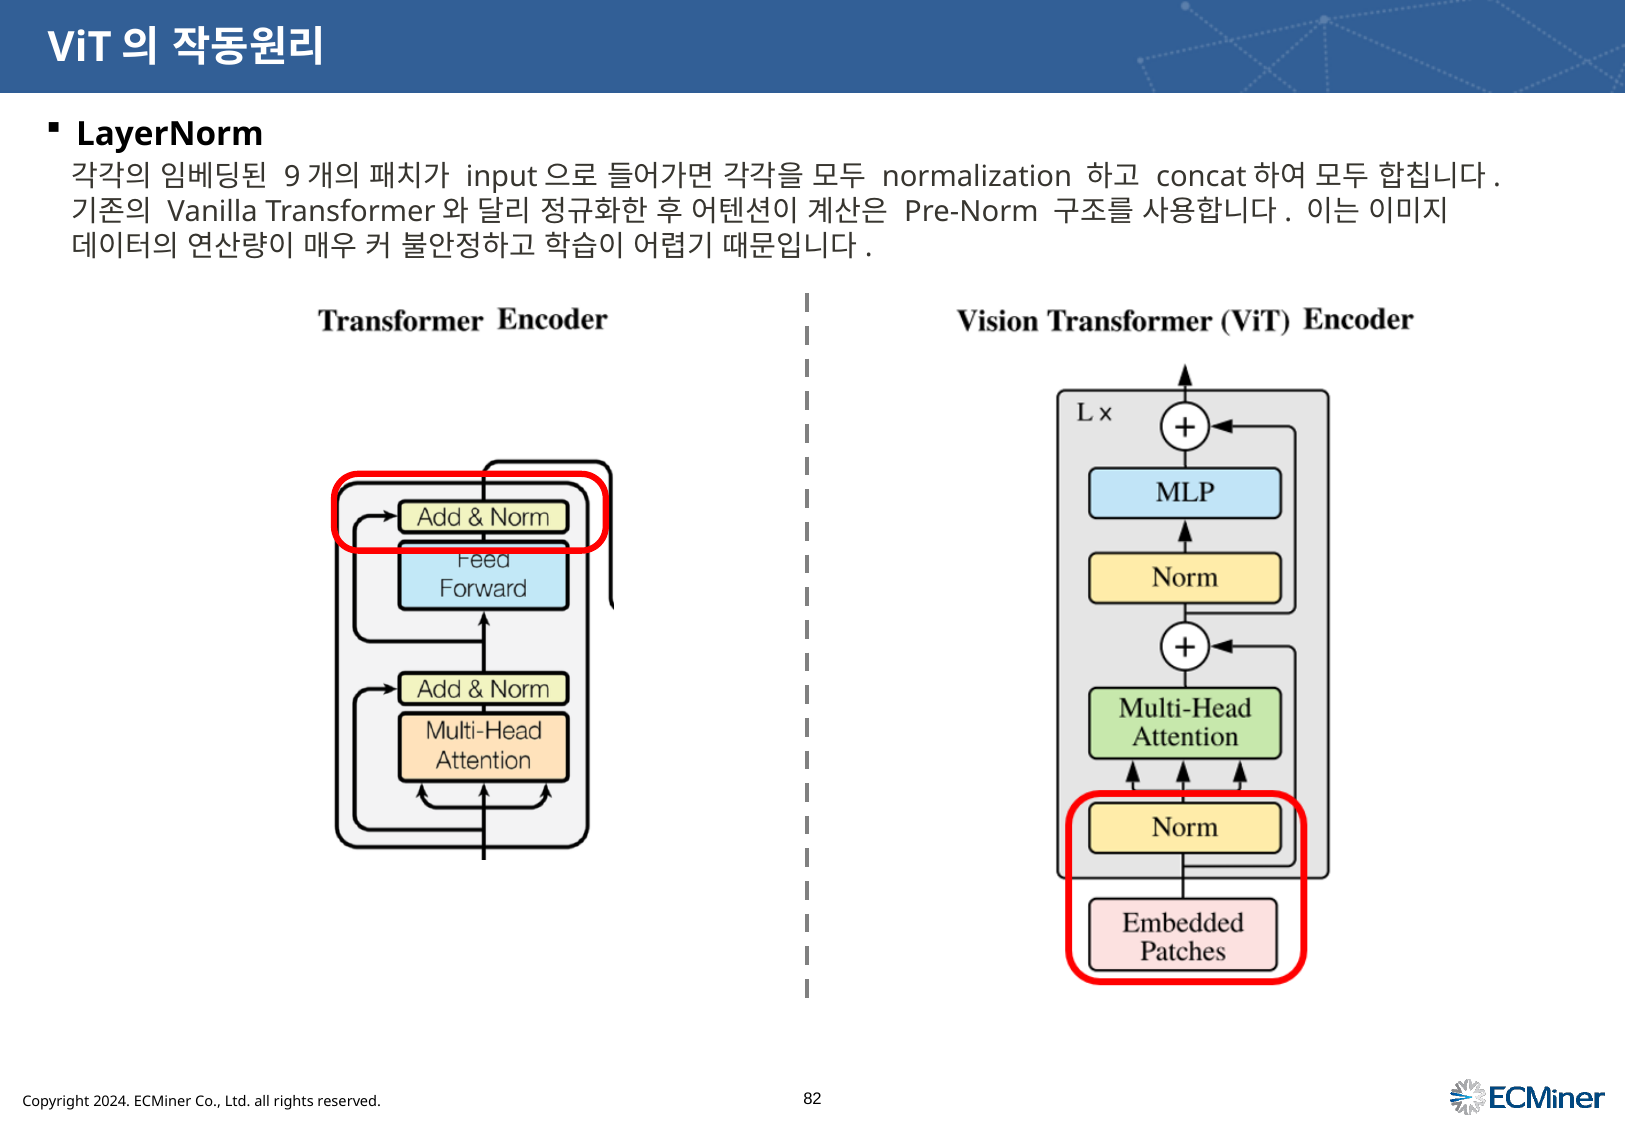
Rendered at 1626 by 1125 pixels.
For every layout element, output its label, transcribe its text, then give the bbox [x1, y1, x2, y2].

list 각각의 임베딩된 9개의 패치가 input으로 들어가면 각각을 모두 normalization 하고 concat하여 모두 합칩니다. 기존의 Vanilla Transformer와 달리 정규화한 후 어텐션이 계산은 Pre-Norm 구조를 사용합니다. 이는 이미지 데이터의 연산량이 매우 커 불안정하고 학습이 어렵기 때문입니다. [59, 151, 1581, 268]
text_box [947, 299, 1421, 349]
title ViT의 작동원리 [32, 12, 1435, 79]
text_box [313, 301, 615, 343]
picture [1450, 1079, 1605, 1115]
list LayerNorm [34, 93, 1581, 160]
picture [313, 451, 615, 860]
picture [0, 0, 1625, 93]
picture [1010, 360, 1359, 999]
